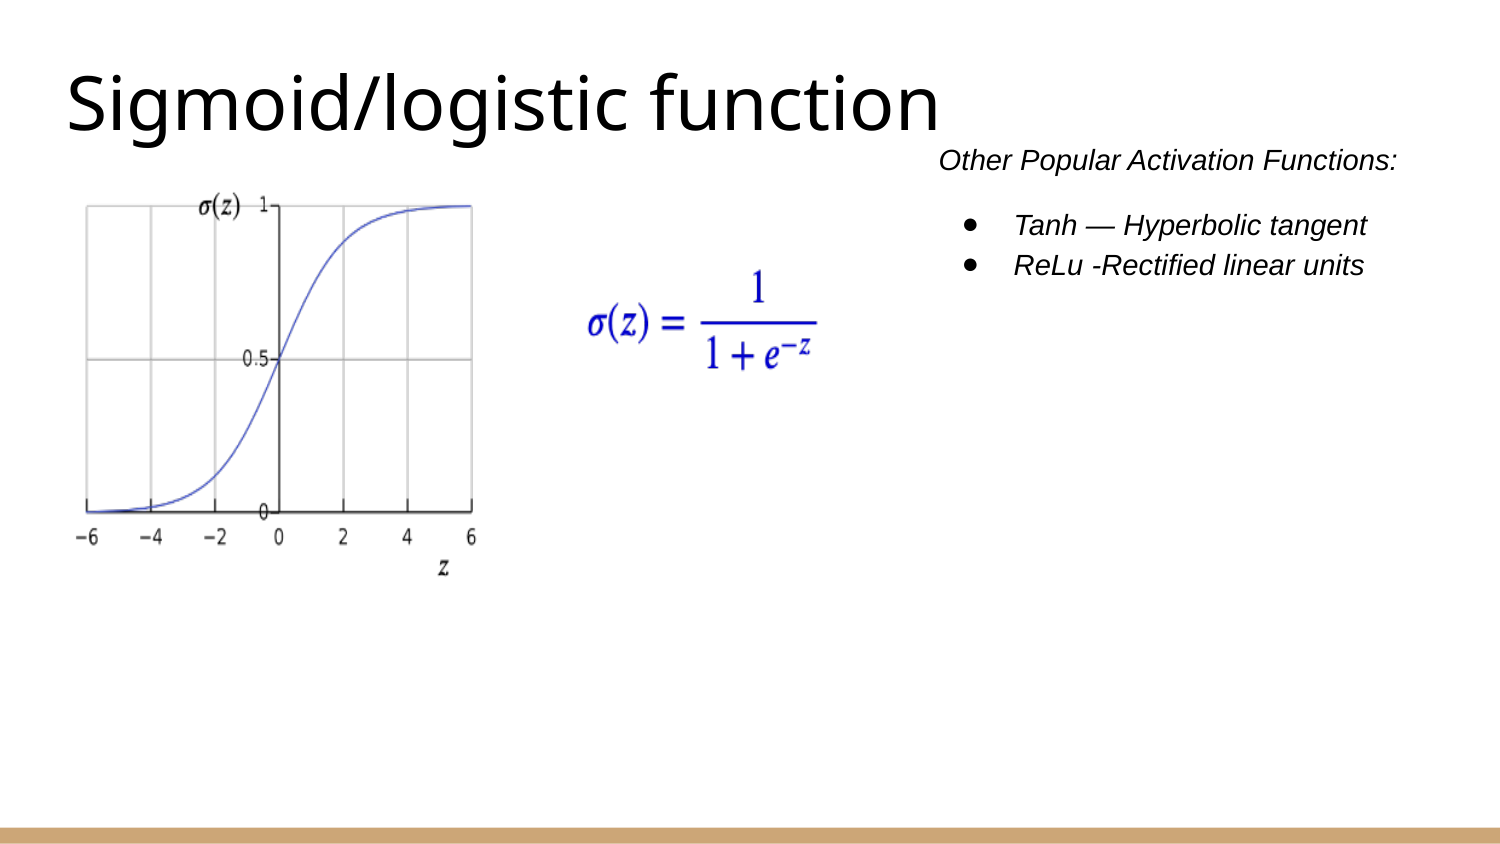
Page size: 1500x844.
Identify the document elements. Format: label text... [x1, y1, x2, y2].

picture [57, 182, 826, 610]
title Sigmoid/logistic function [51, 51, 1449, 161]
text_box Other Popular Activation Functions: Tanh — Hyperbolic tangent ReLu -Rectified linear units [923, 120, 1455, 367]
